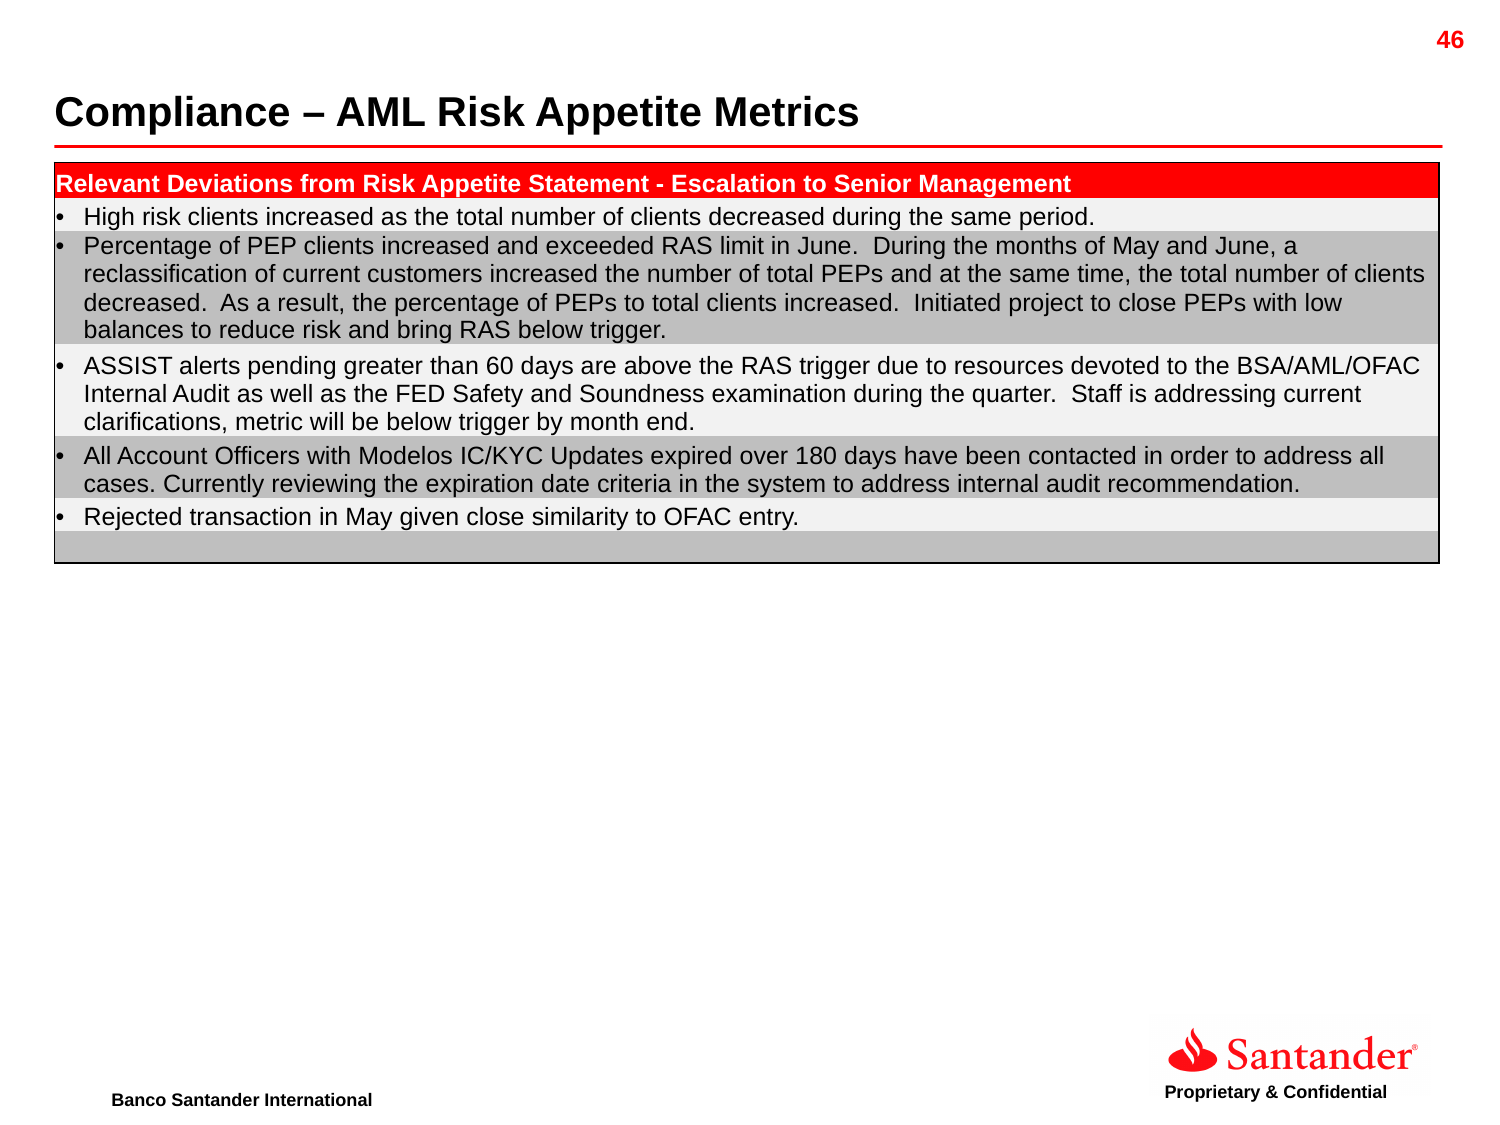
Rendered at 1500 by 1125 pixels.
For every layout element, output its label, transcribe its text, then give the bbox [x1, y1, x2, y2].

table_header Relevant Deviations from Risk Appetite Statement - Escalation to Senior Management [55, 163, 1438, 198]
picture [1149, 1014, 1431, 1096]
list Compliance – AML Risk Appetite Metrics [54, 74, 1409, 146]
table_cell [55, 531, 1438, 562]
table_cell High risk clients increased as the total number of clients decreased during the same period. [55, 198, 1438, 231]
table_cell Rejected transaction in May given close similarity to OFAC entry. [55, 498, 1438, 531]
table_cell Percentage of PEP clients increased and exceeded RAS limit in June. During the months of May and June, a reclassification of current customers increased the number of total PEPs and at the same time, the total number of clients decreased. As a result, the percentage of PEPs to total clients increased. Initiated project to close PEPs with low balances to reduce risk and bring RAS below trigger. [55, 231, 1438, 344]
table_cell All Account Officers with Modelos IC/KYC Updates expired over 180 days have been contacted in order to address all cases. Currently reviewing the expiration date criteria in the system to address internal audit recommendation. [55, 436, 1438, 498]
picture [1247, 1089, 1253, 1096]
table_cell ASSIST alerts pending greater than 60 days are above the RAS trigger due to resources devoted to the BSA/AML/OFAC Internal Audit as well as the FED Safety and Soundness examination during the quarter. Staff is addressing current clarifications, metric will be below trigger by month end. [55, 344, 1438, 436]
